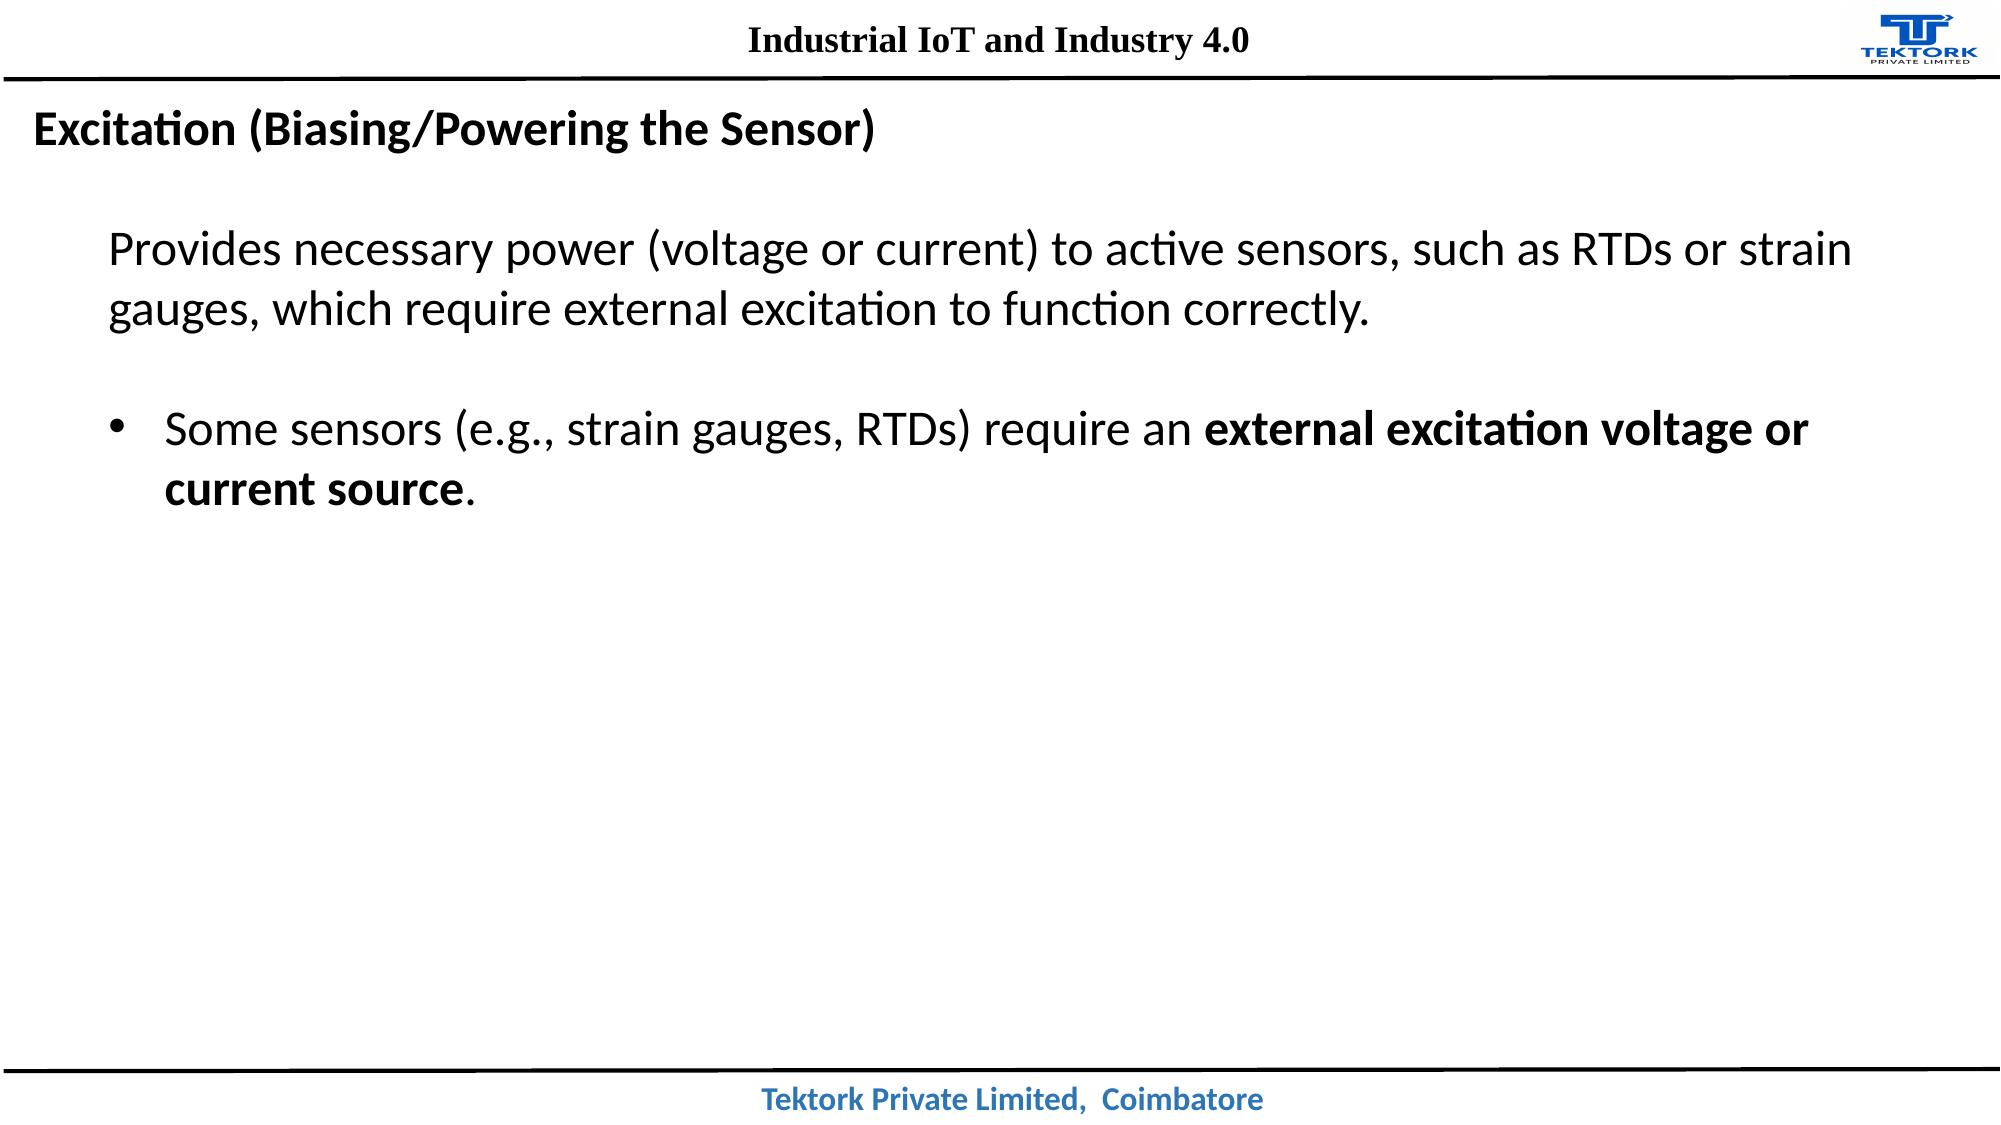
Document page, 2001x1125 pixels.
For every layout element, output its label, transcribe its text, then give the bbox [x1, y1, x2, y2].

picture [1845, 1, 1995, 77]
text_box Industrial IoT and Industry 4.0 [732, 7, 1267, 68]
text_box Excitation (Biasing/Powering the Sensor) Provides necessary power (voltage or current) to active sensors, such as RTDs or strain gauges, which require external excitation to function correctly. Some sensors (e.g., strain gauges, RTDs) require an external excitation voltage or current source. [18, 87, 1946, 523]
text_box Tektork Private Limited, Coimbatore [419, 1072, 1608, 1125]
